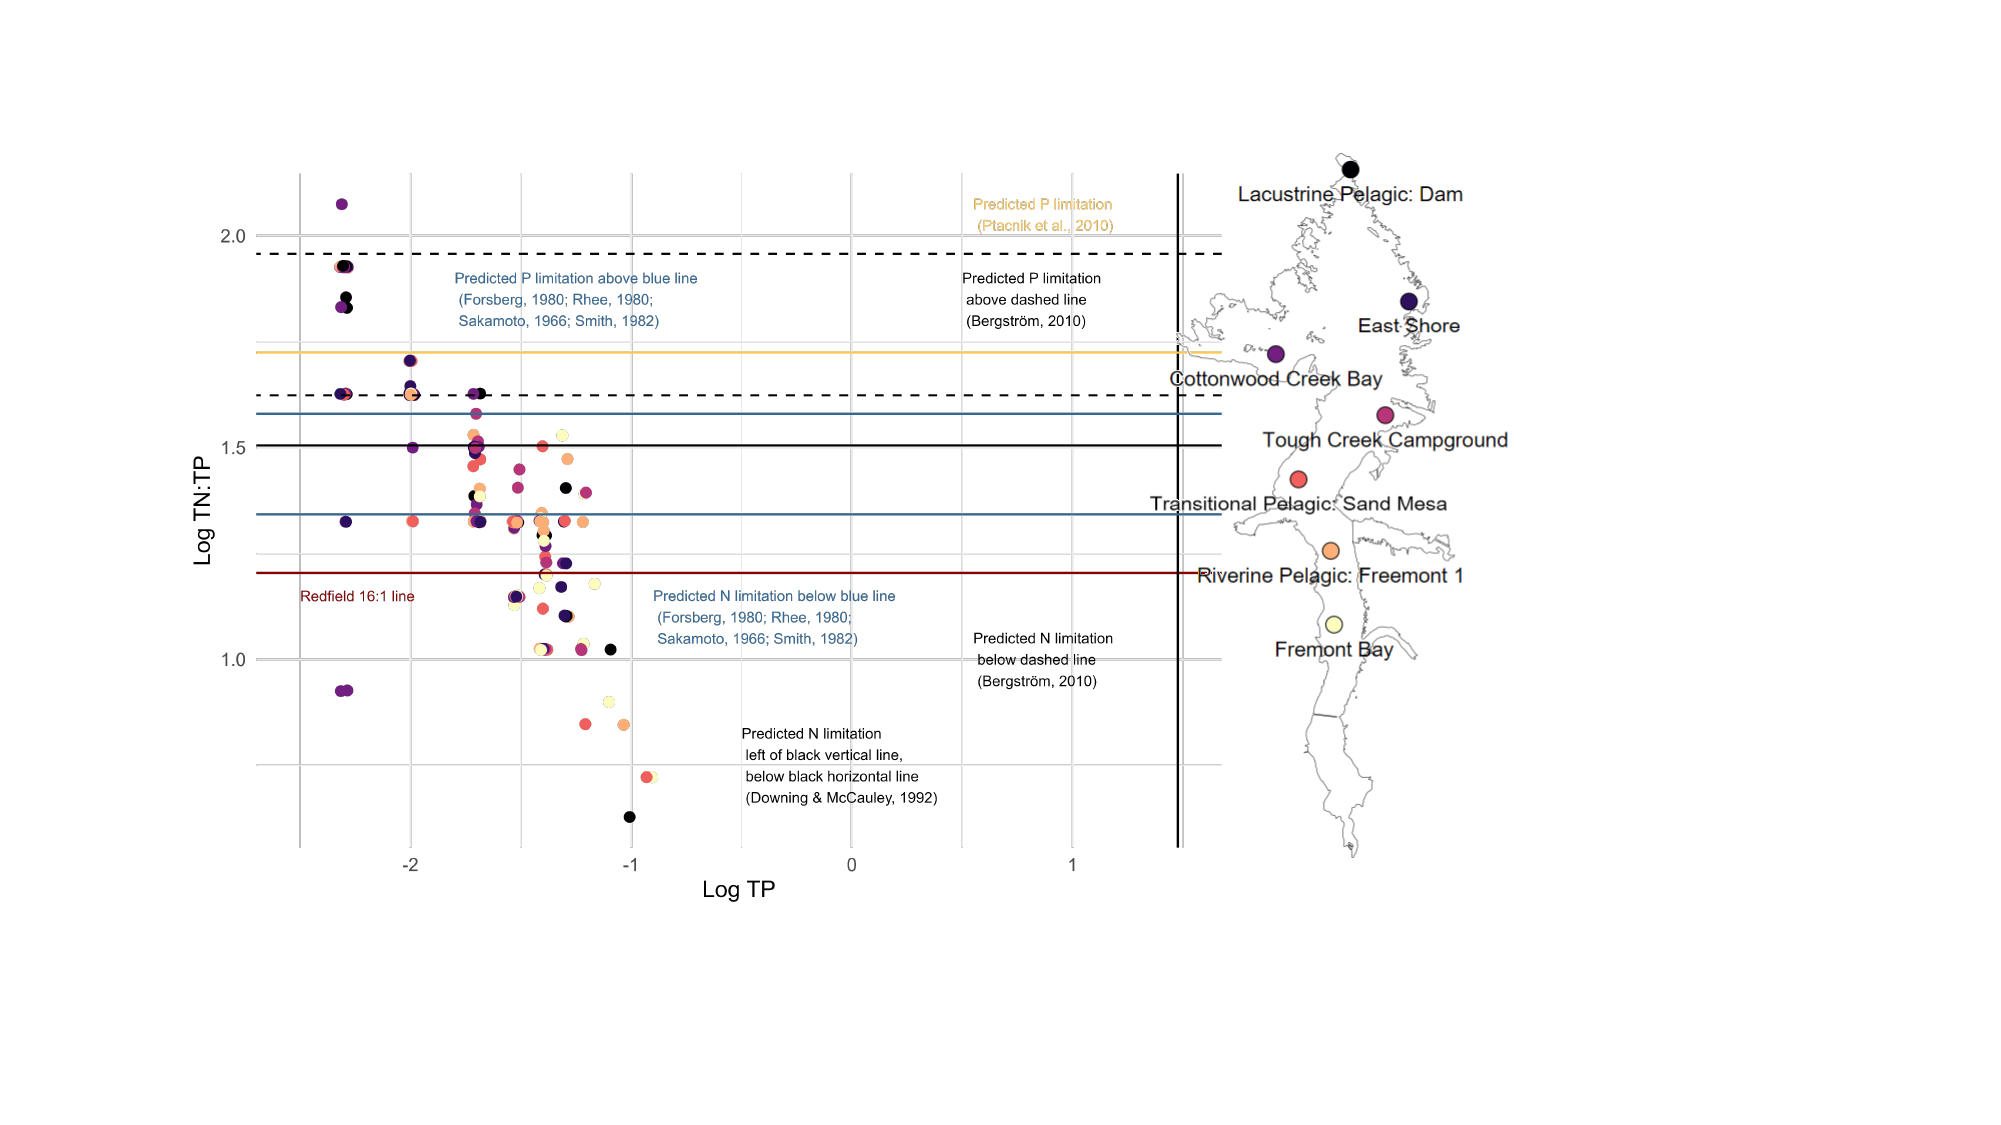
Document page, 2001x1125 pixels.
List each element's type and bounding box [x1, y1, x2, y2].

text_box [182, 150, 1511, 913]
